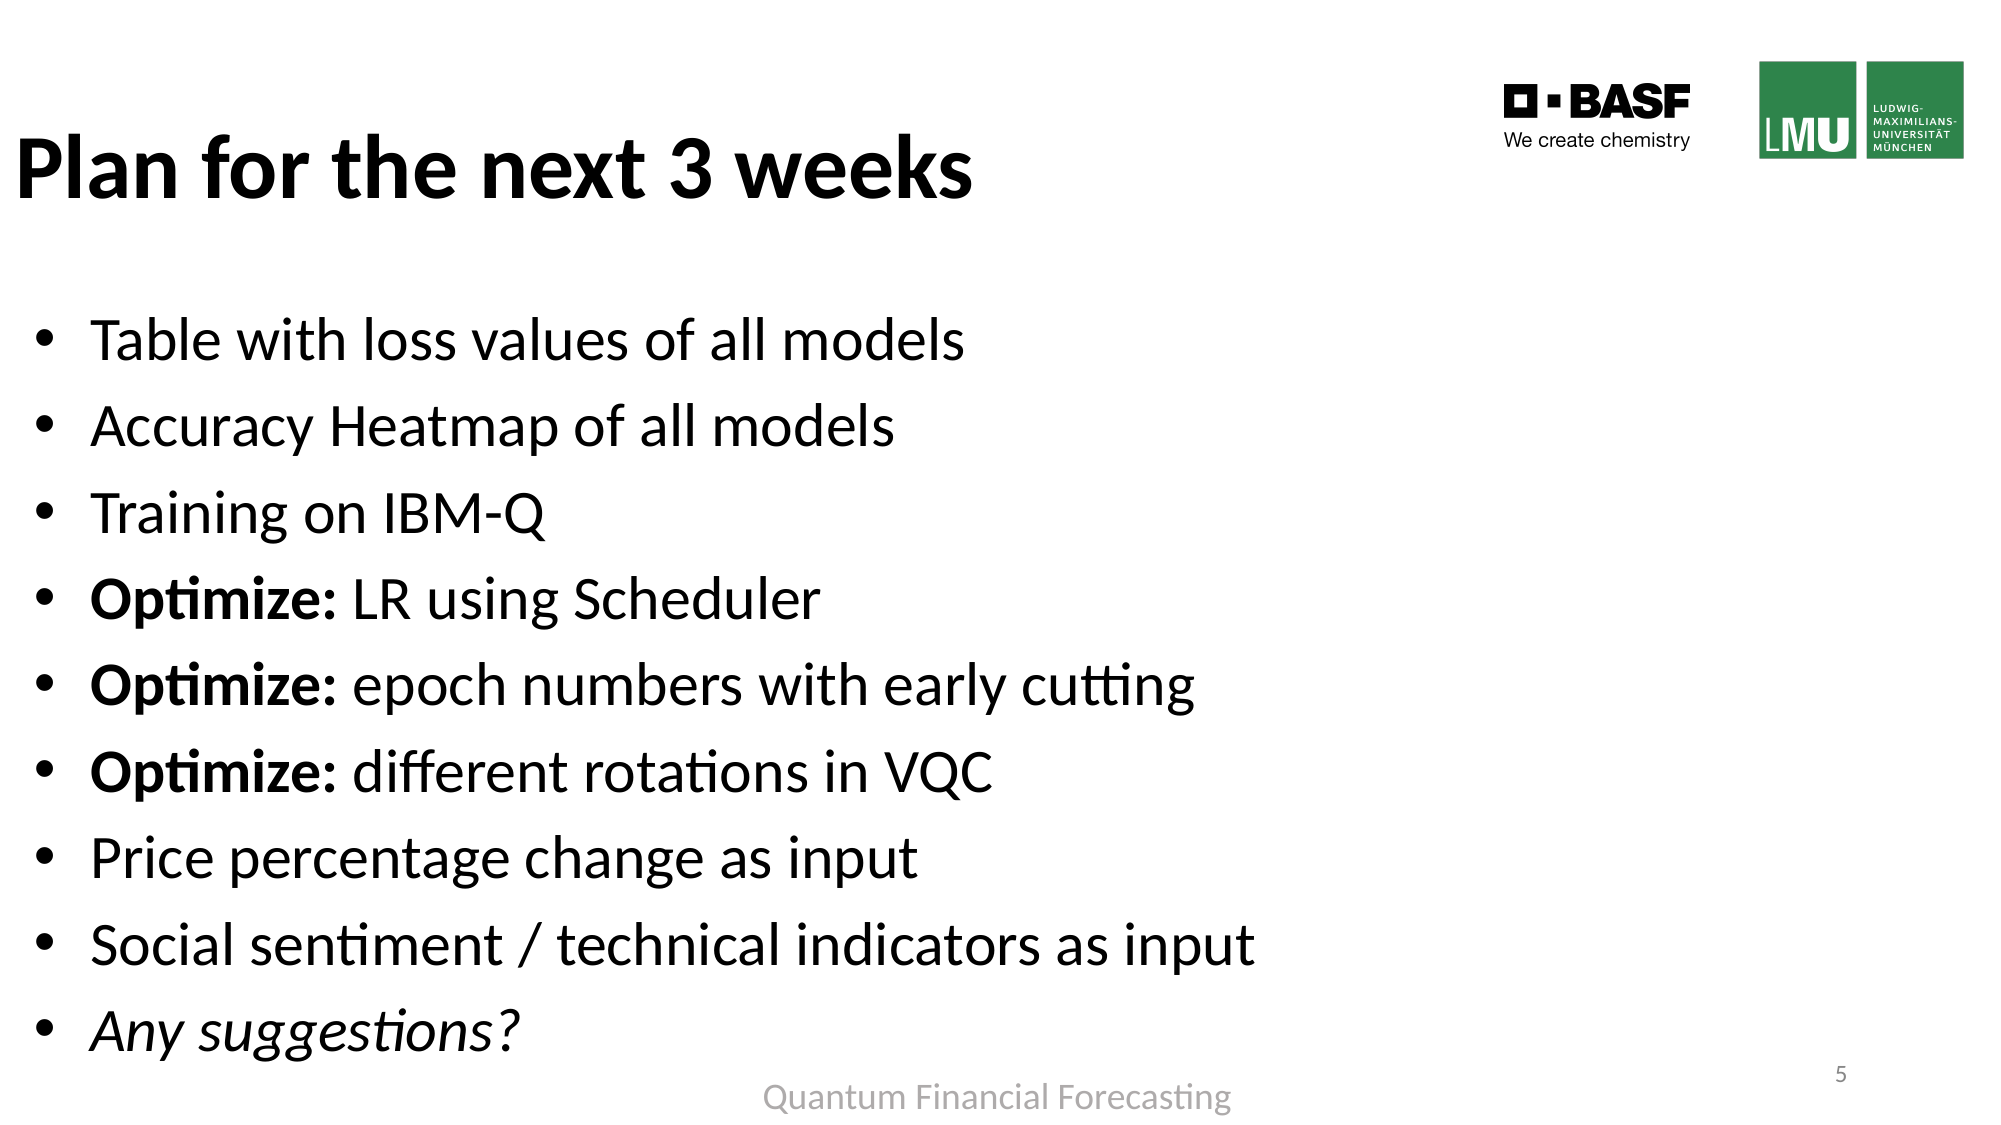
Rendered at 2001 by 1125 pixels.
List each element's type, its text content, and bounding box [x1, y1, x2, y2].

picture [1749, 51, 1975, 170]
title Plan for the next 3 weeks [0, 59, 1863, 278]
picture [1504, 82, 1691, 151]
text_box Quantum Financial Forecasting [747, 1064, 1253, 1125]
slide_number 5 [1412, 1042, 1863, 1103]
list Table with loss values of all models Accuracy Heatmap of all models Training on IBM-Q Optimize: LR using Scheduler Optimize: epoch numbers with early cutting Optimize: different rotations in VQC Price percentage change as input Social sentiment / technical indicators as input Any suggestions? [0, 299, 2000, 1074]
